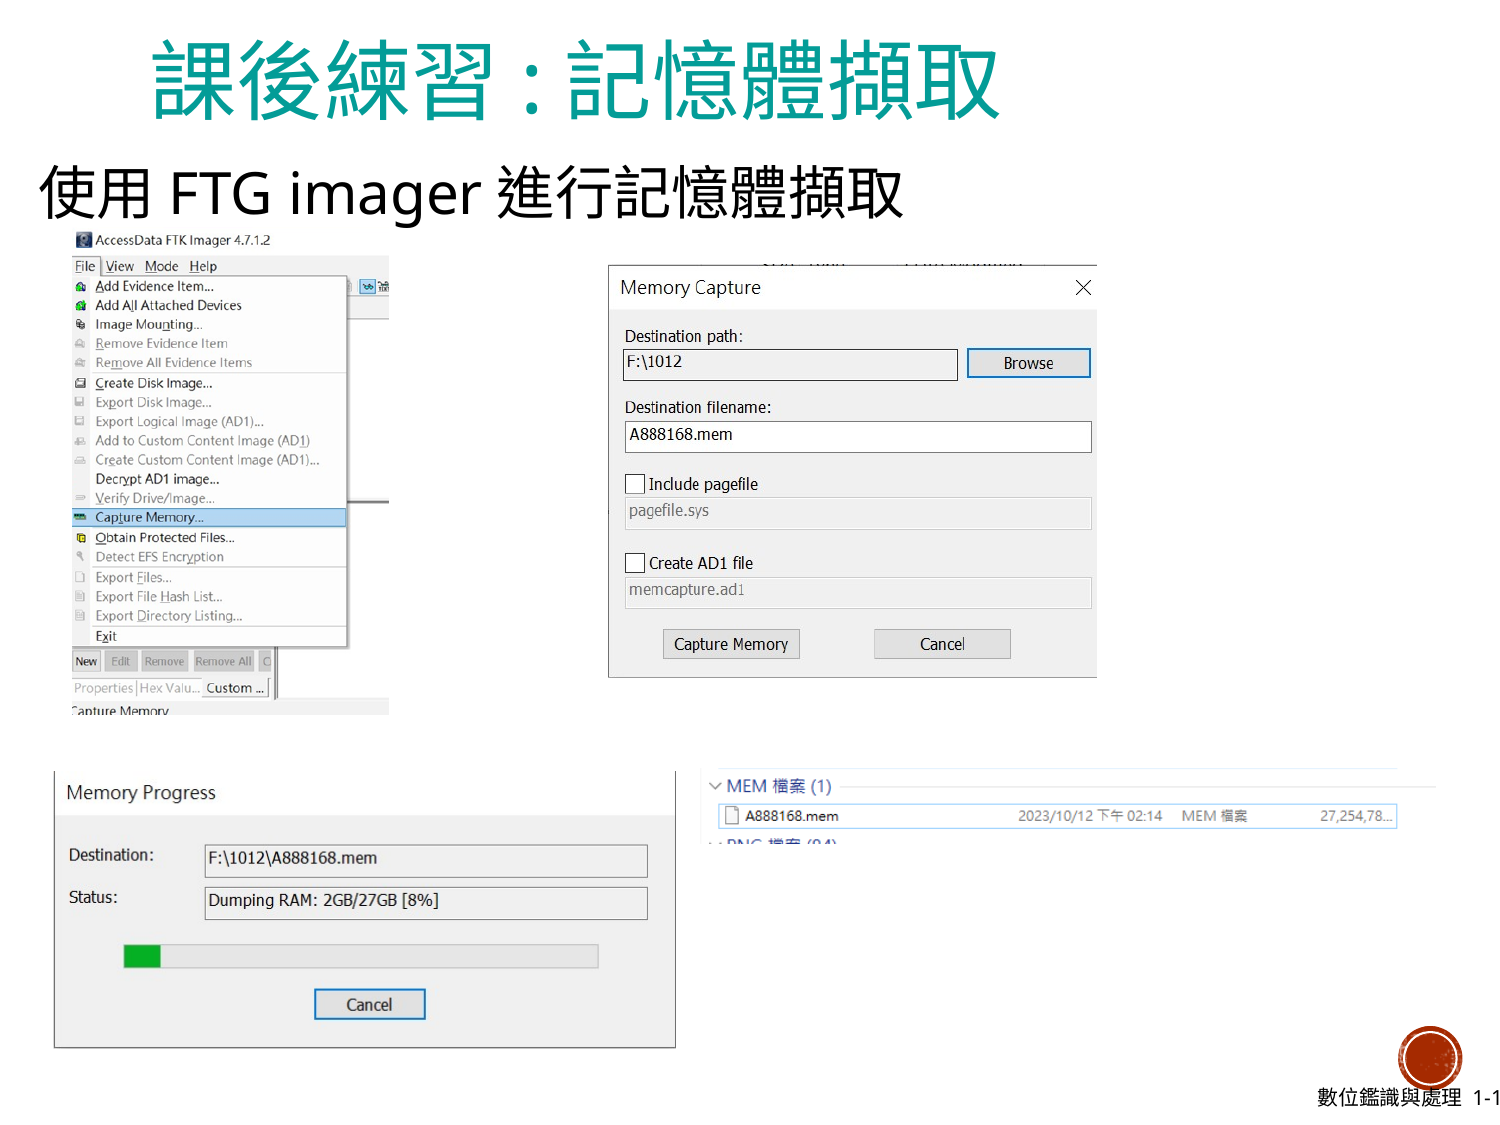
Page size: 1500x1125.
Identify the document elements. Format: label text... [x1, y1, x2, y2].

title 課後練習:記憶體擷取 [134, 21, 1412, 149]
picture [64, 223, 389, 740]
picture [53, 771, 676, 1049]
text_box 使用FTG imager進行記憶體擷取 [23, 149, 920, 234]
picture [608, 264, 1097, 678]
picture [690, 768, 1436, 844]
